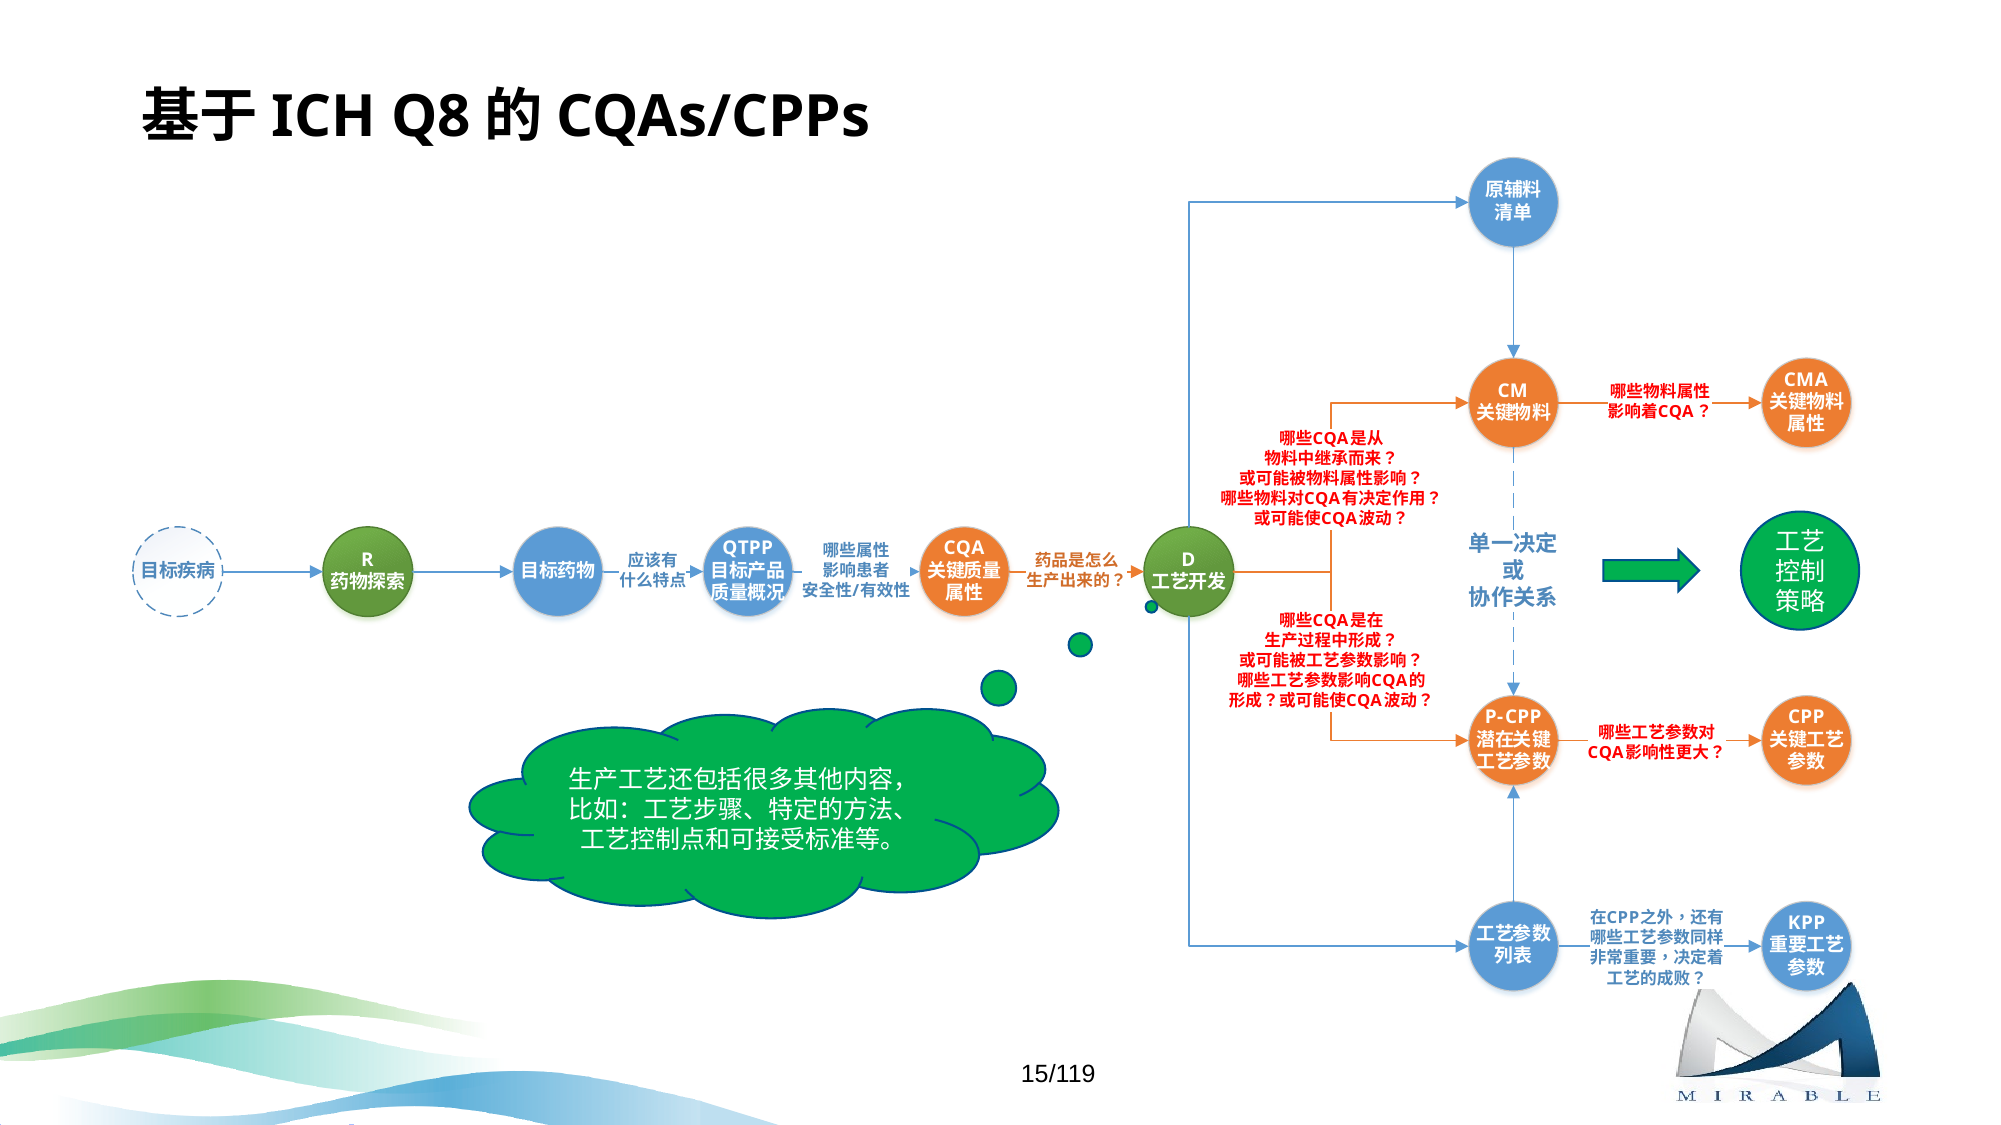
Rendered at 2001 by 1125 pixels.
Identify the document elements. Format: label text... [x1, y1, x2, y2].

picture [0, 152, 1896, 1125]
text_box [1603, 511, 1860, 630]
slide_number 15/119 [833, 1042, 1284, 1103]
title 基于ICH Q8的CQAs/CPPs [125, 64, 1874, 172]
